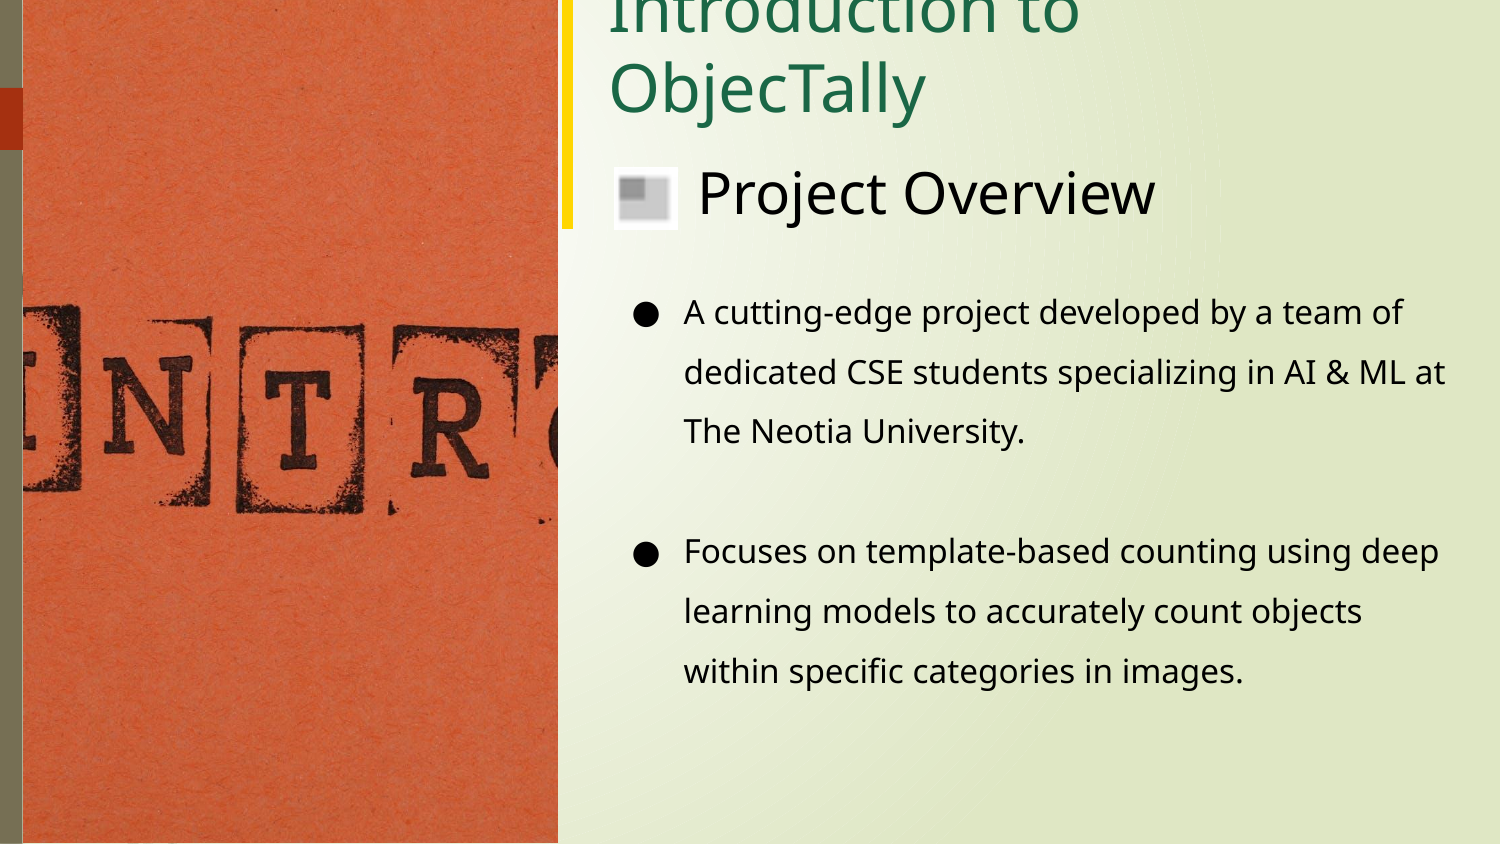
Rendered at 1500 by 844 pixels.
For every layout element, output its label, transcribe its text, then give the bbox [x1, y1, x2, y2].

text_box A cutting-edge project developed by a team of dedicated CSE students specializing in AI & ML at The Neotia University. Focuses on template-based counting using deep learning models to accurately count objects within specific categories in images. [593, 256, 1469, 589]
text_box Introduction to ObjecTally [593, 57, 1428, 142]
text_box Project Overview [682, 141, 1391, 225]
picture [614, 166, 678, 230]
picture [23, 0, 558, 843]
